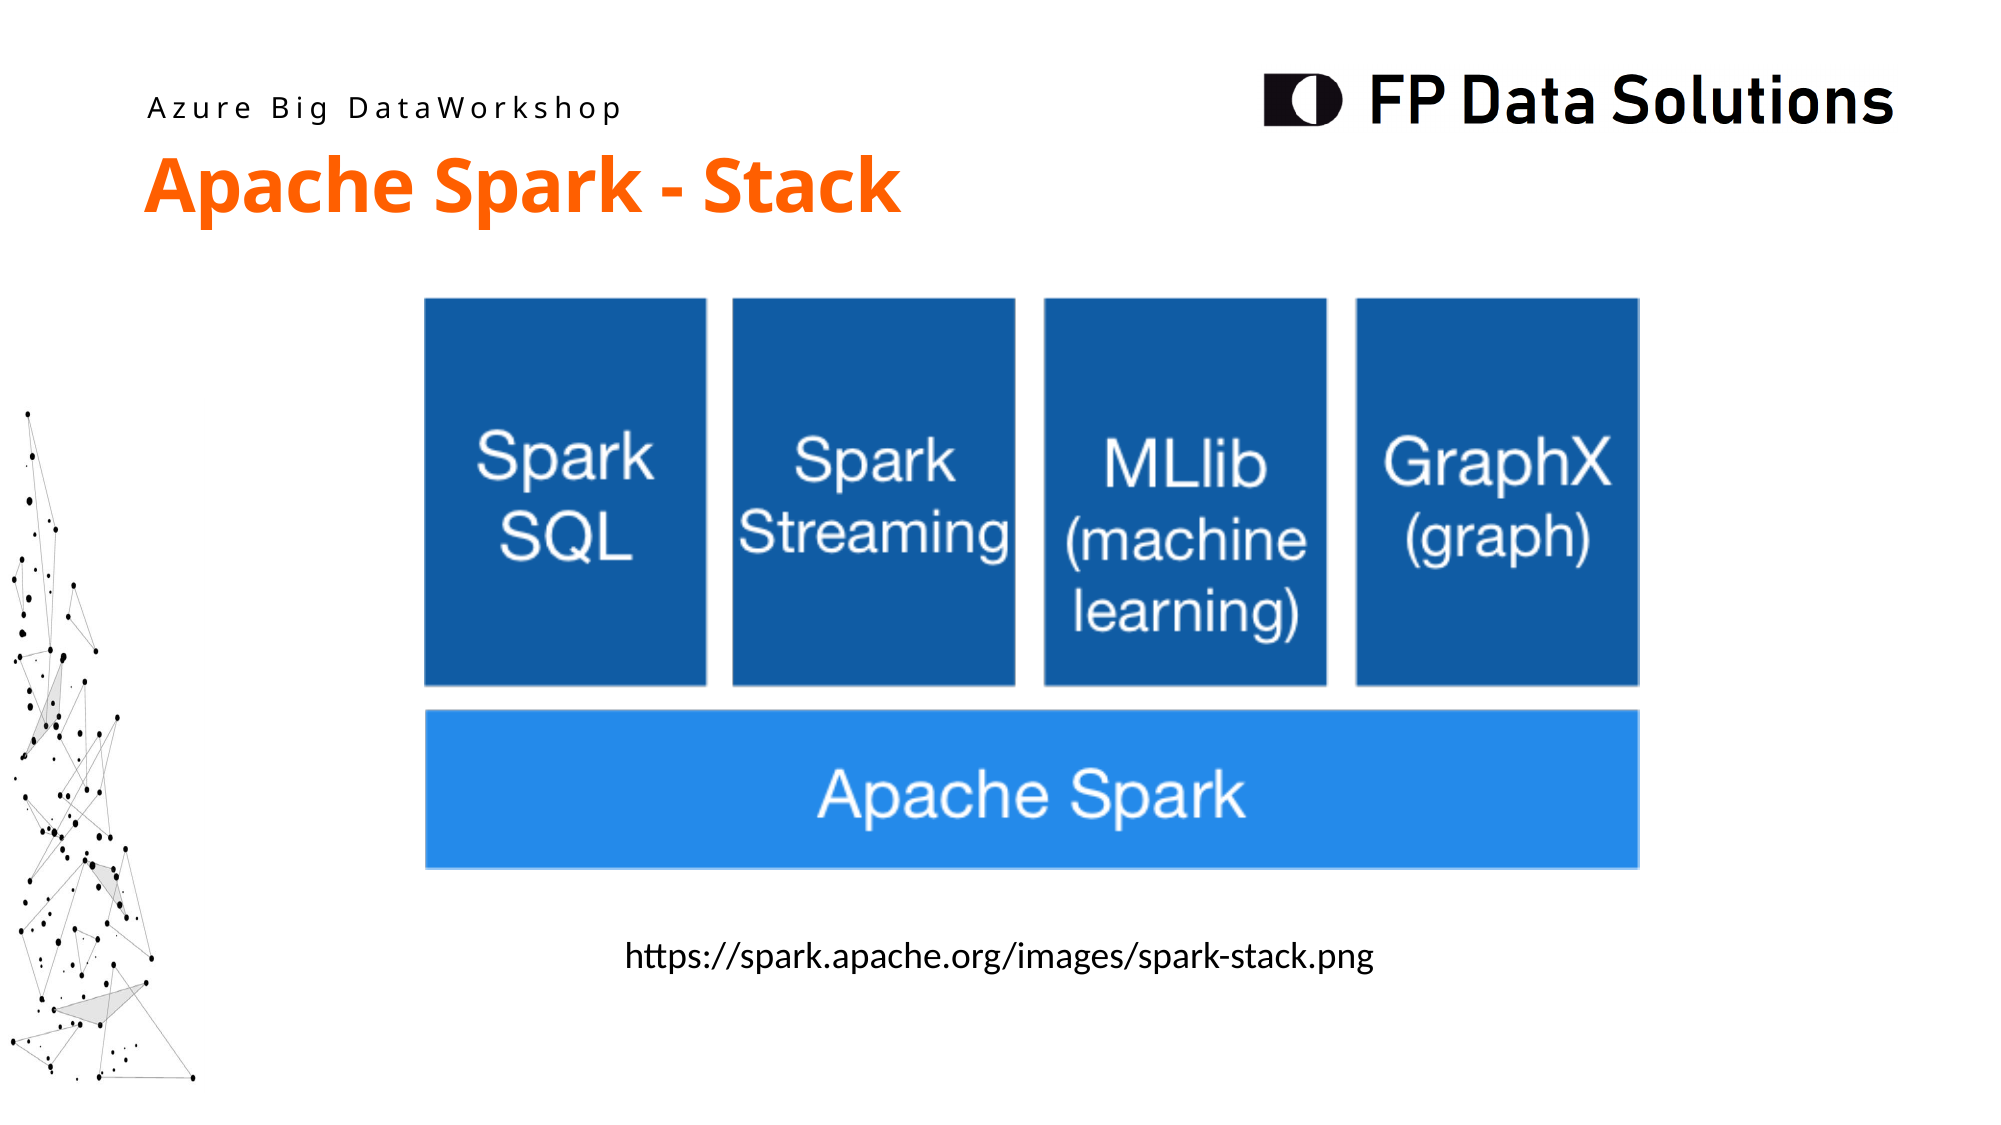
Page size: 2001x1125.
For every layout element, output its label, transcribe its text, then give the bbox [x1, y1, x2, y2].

picture [0, 398, 205, 1093]
list Apache Spark - Stack [129, 140, 1322, 298]
text_box https://spark.apache.org/images/spark-stack.png [609, 923, 1390, 984]
picture [1257, 64, 1898, 133]
picture [424, 297, 1640, 870]
